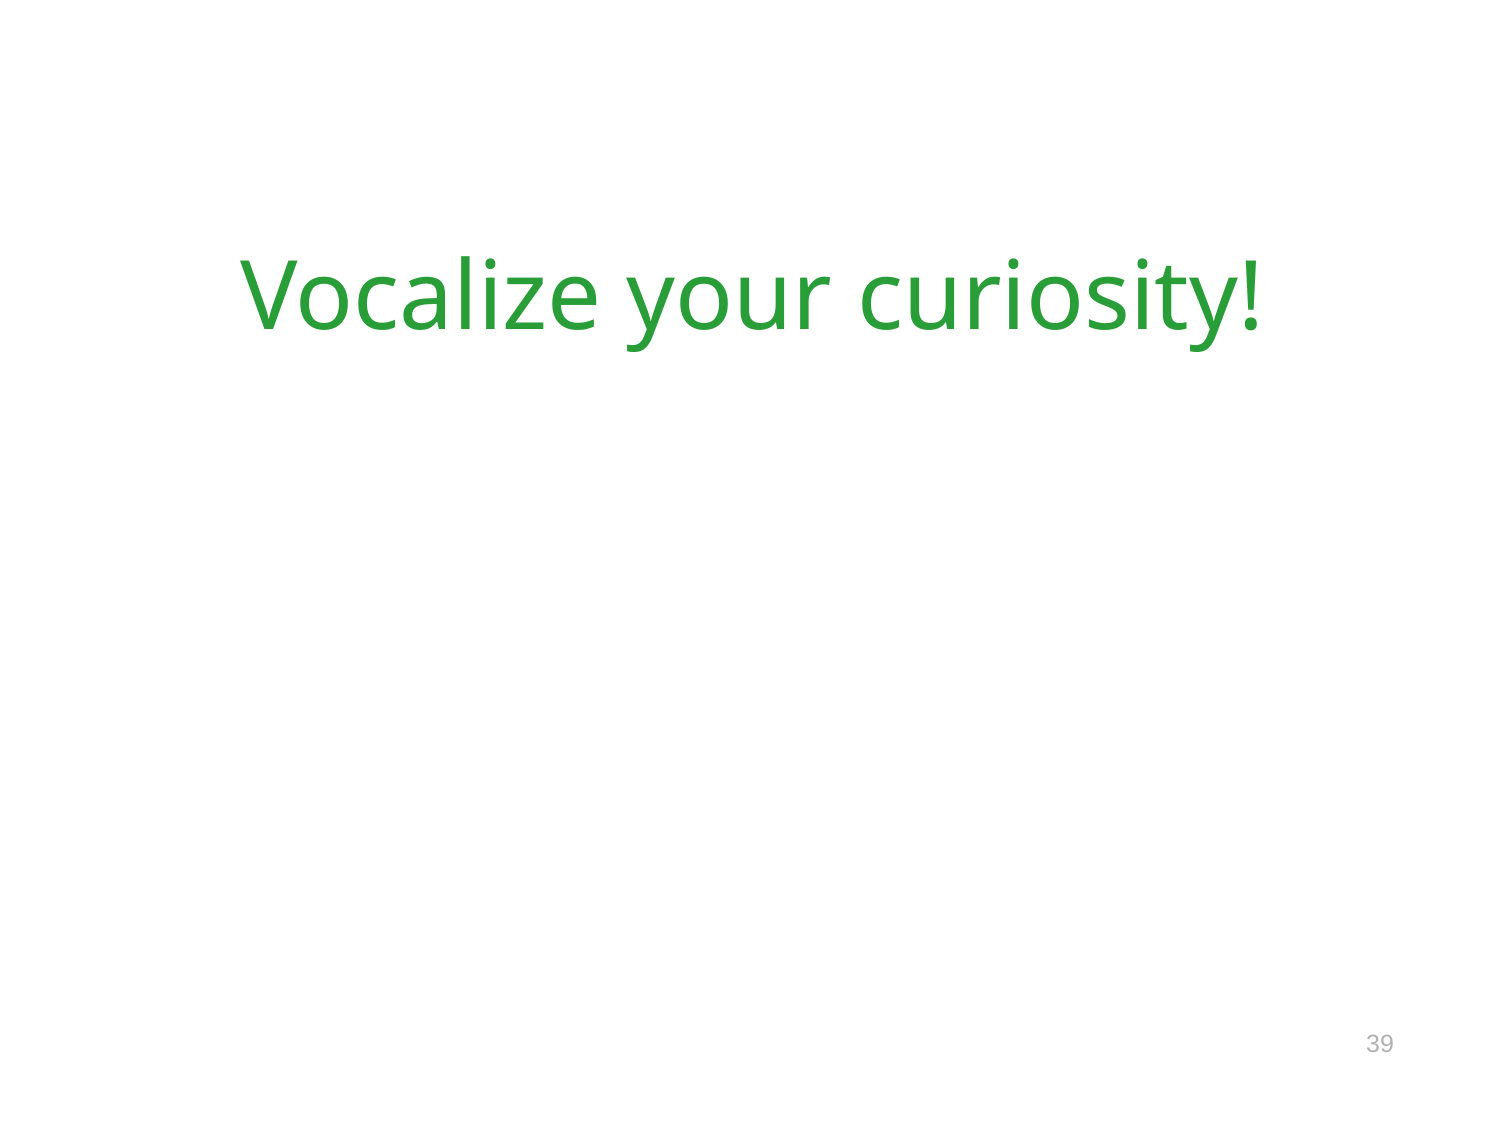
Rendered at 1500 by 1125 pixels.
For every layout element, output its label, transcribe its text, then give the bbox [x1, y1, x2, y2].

footer 39 [934, 1012, 1410, 1073]
title Vocalize your curiosity! [152, 100, 1352, 493]
